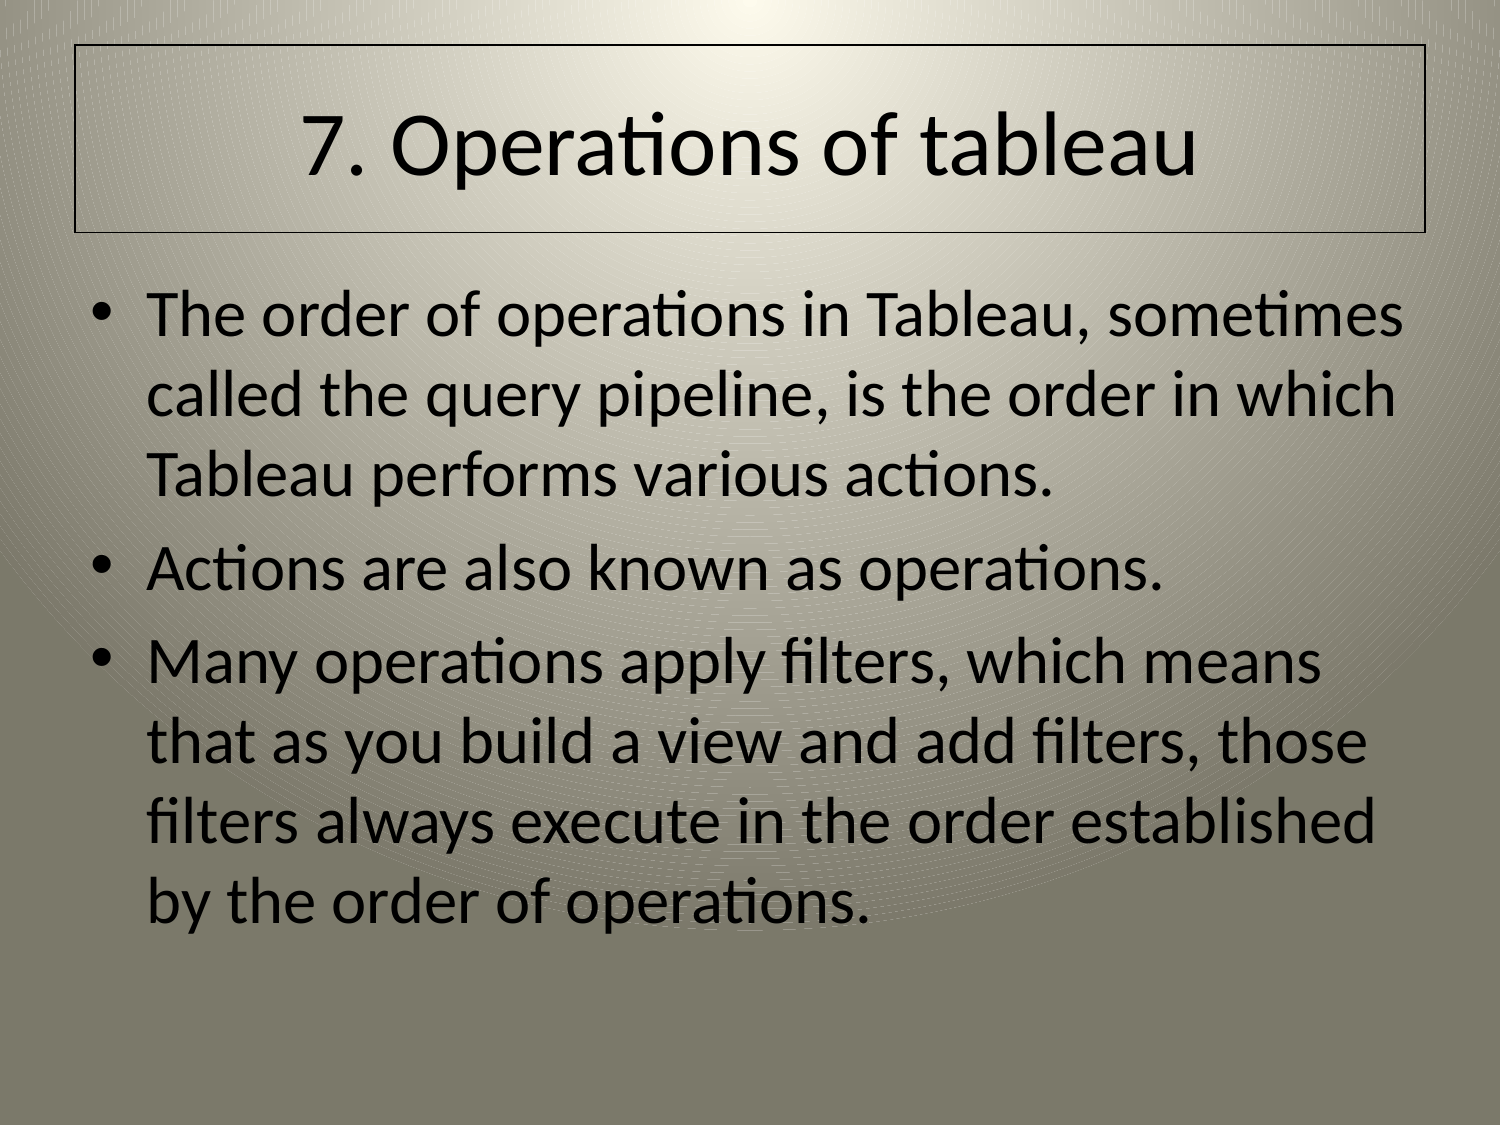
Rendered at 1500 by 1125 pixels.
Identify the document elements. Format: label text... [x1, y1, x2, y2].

title 7. Operations of tableau [75, 45, 1425, 233]
list The order of operations in Tableau, sometimes called the query pipeline, is the order in which Tableau performs various actions. Actions are also known as operations. Many operations apply filters, which means that as you build a view and add filters, those filters always execute in the order established by the order of operations. [75, 262, 1425, 1005]
